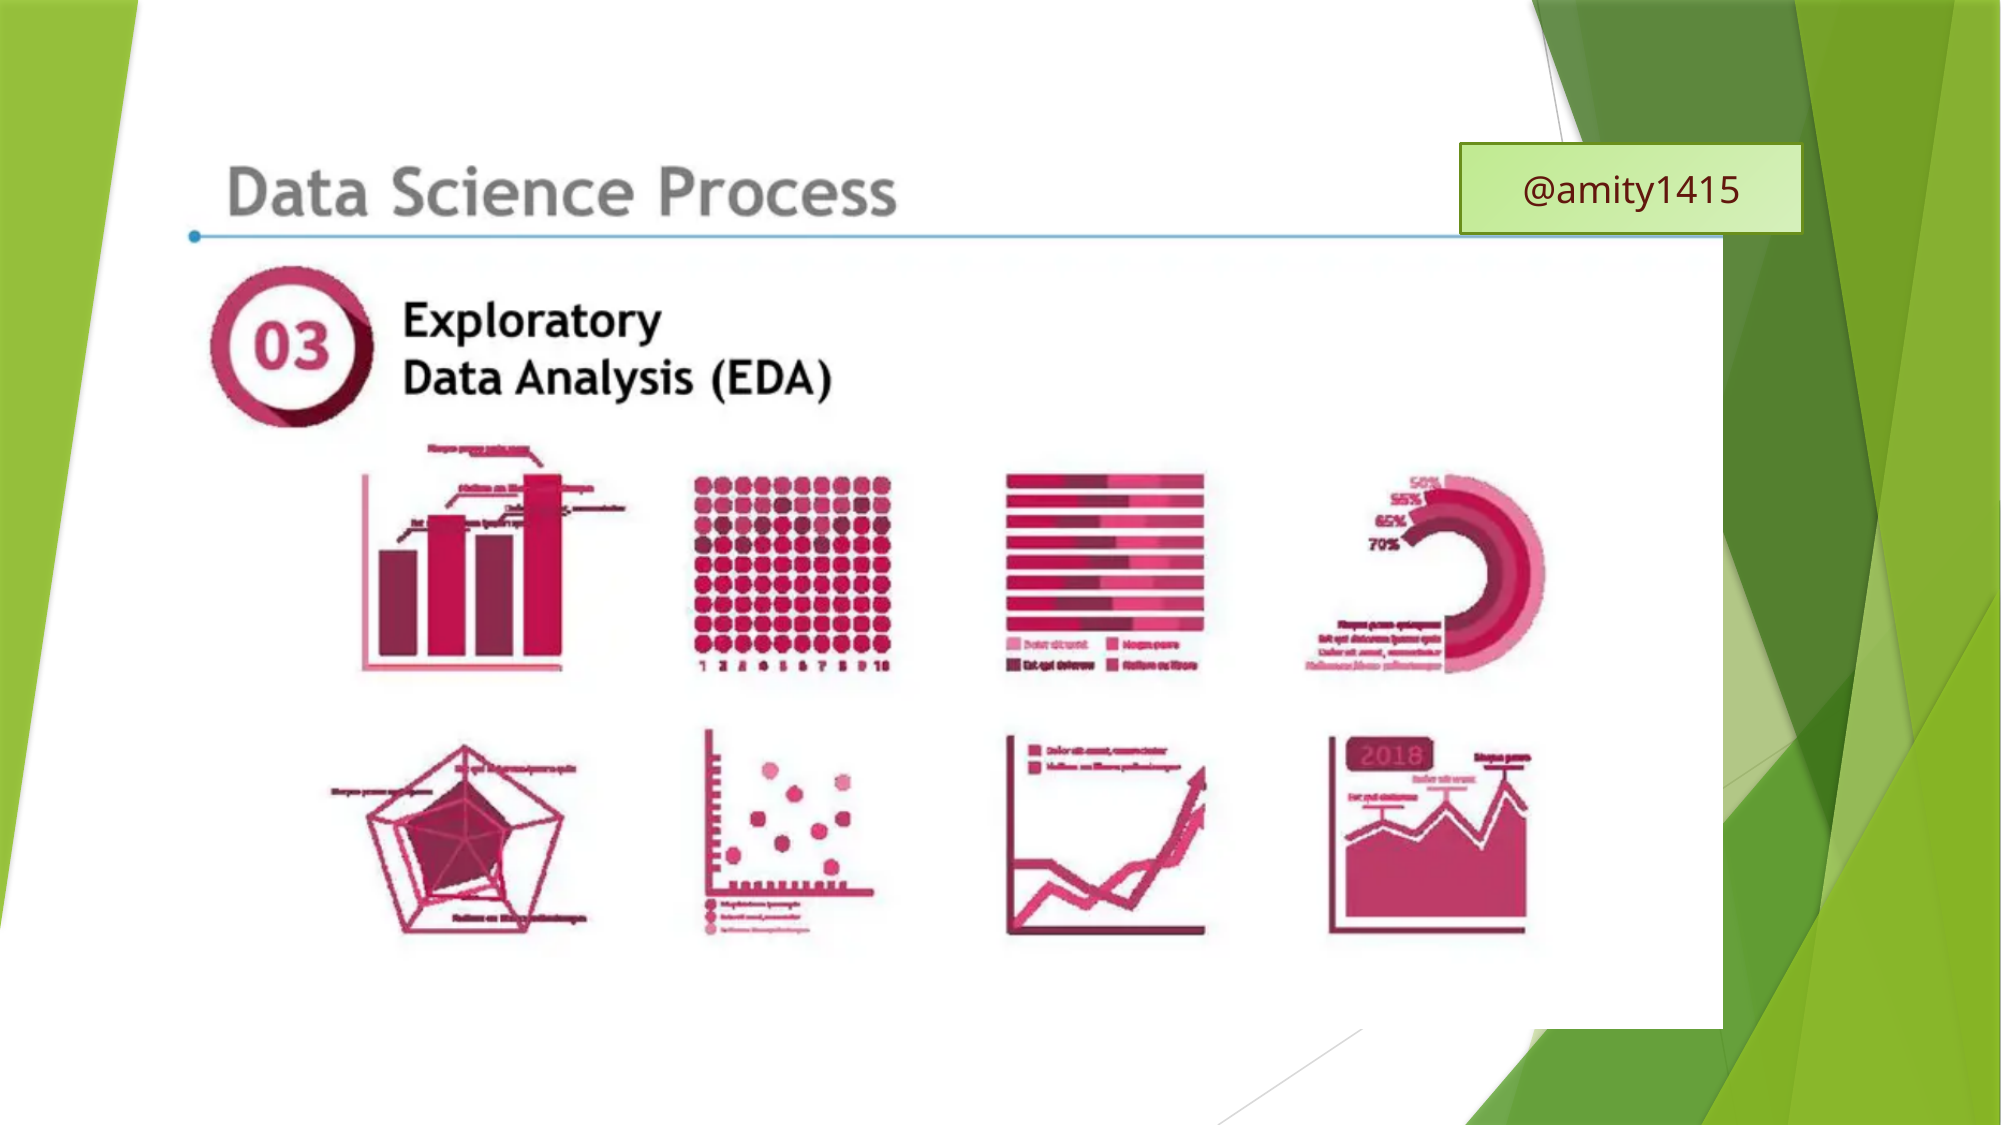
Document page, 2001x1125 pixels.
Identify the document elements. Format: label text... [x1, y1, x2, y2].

text_box @amity1415 [1459, 142, 1804, 235]
picture [160, 160, 1724, 1029]
